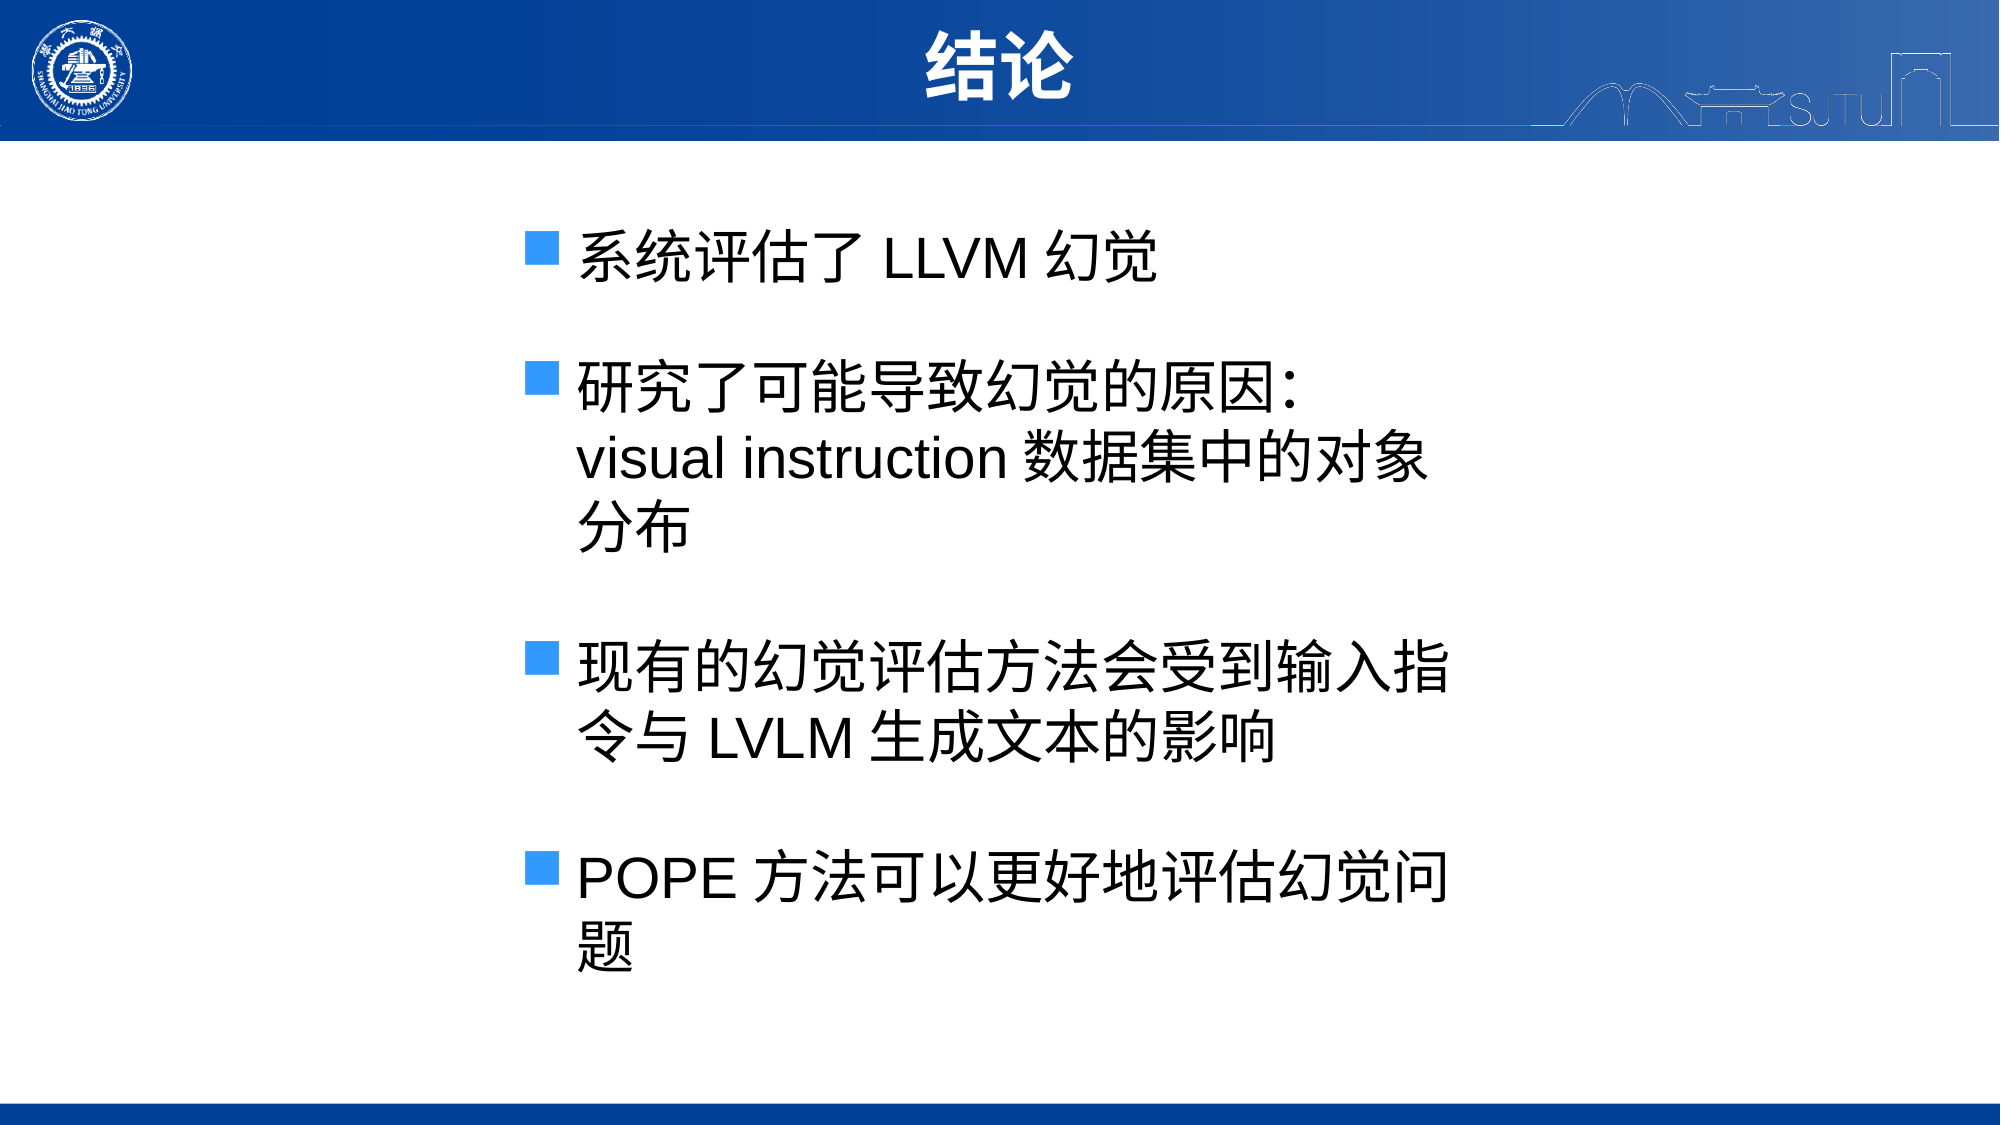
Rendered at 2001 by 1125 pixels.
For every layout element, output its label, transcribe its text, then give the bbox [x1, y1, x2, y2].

list 结论 [1, 0, 1999, 141]
text_box 系统评估了LLVM幻觉 研究了可能导致幻觉的原因：visual instruction数据集中的对象分布 现有的幻觉评估方法会受到输入指令与LVLM生成文本的影响 POPE方法可以更好地评估幻觉问题 [505, 213, 1495, 988]
